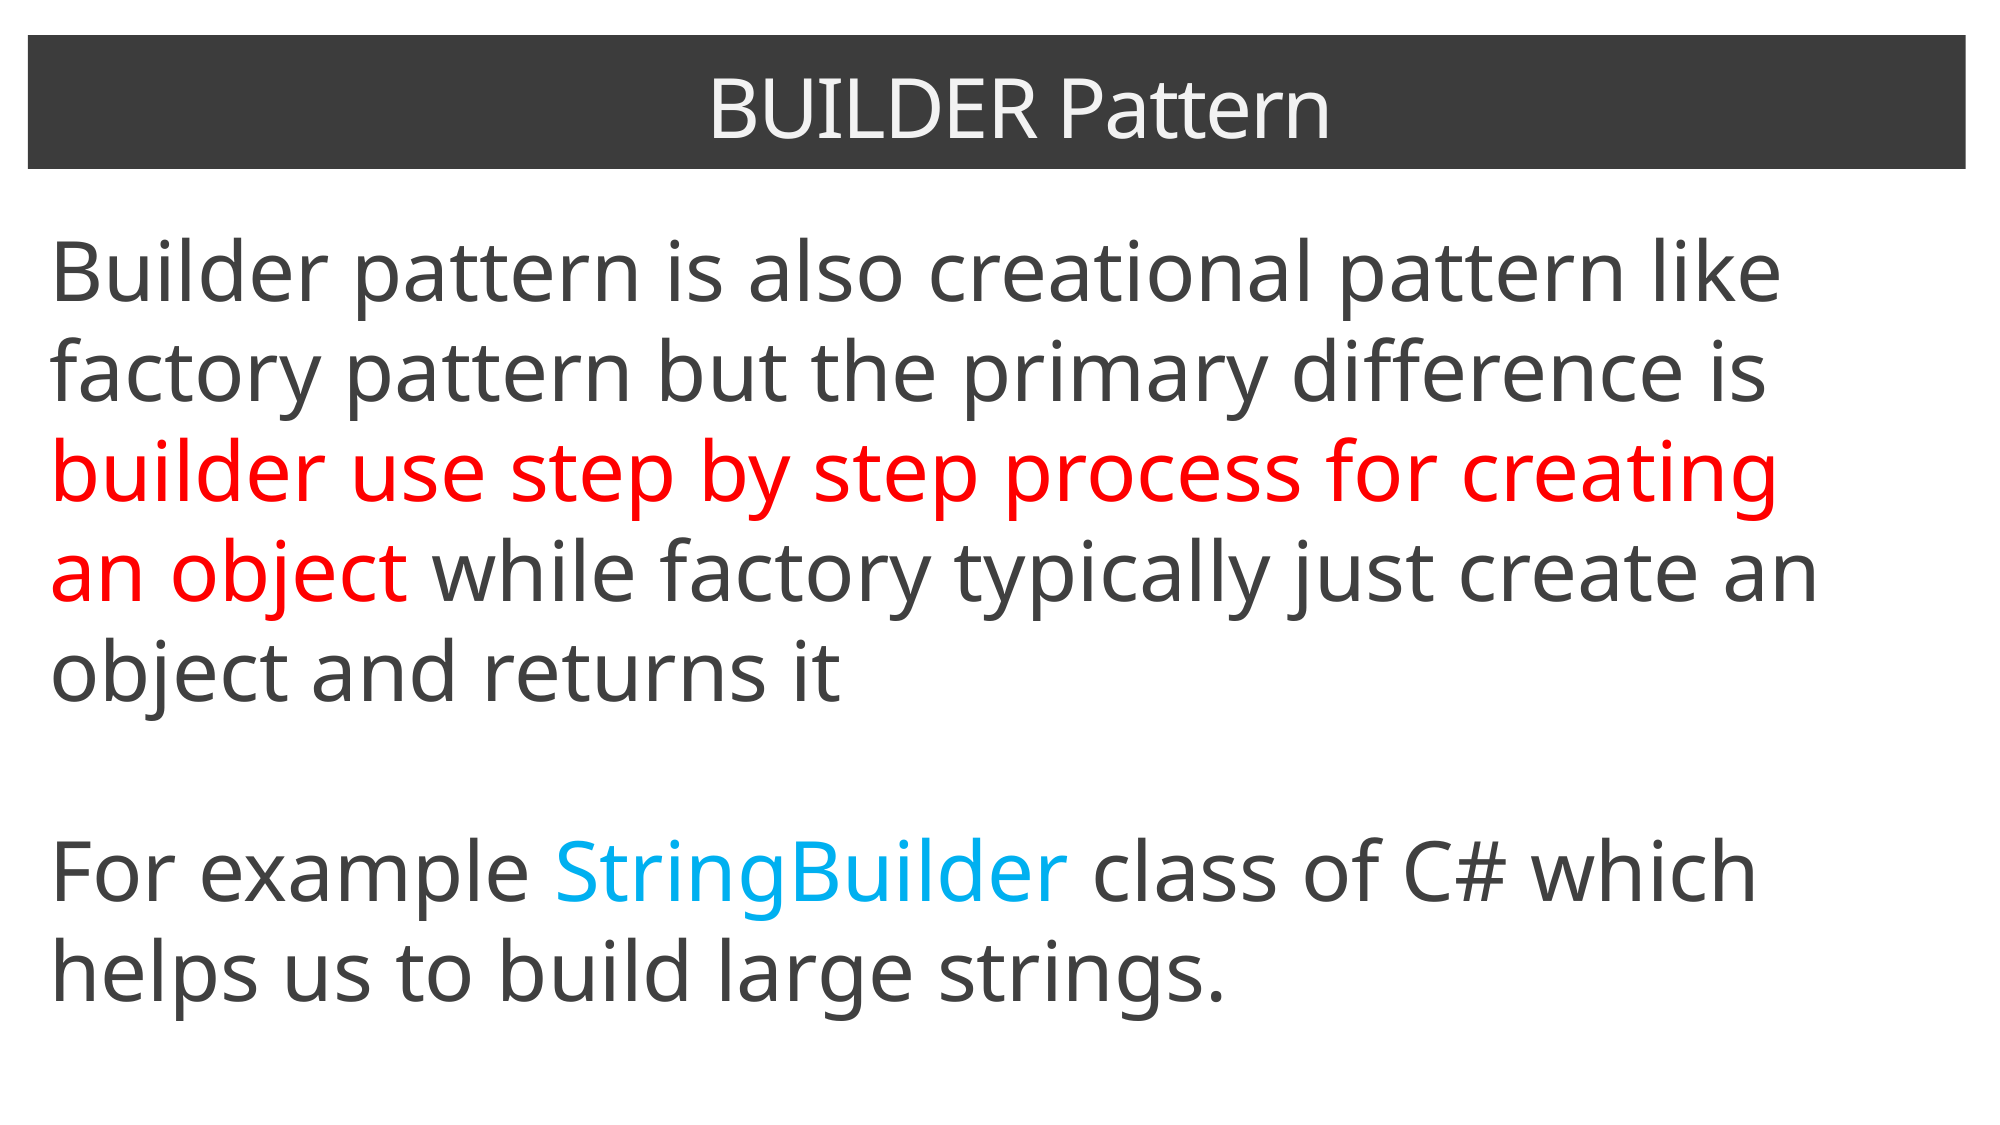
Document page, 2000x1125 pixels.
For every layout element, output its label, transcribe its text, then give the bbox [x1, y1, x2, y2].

text_box Builder pattern is also creational pattern like factory pattern but the primary difference is builder use step by step process for creating an object while factory typically just create an object and returns it For example StringBuilder class of C# which helps us to build large strings. [49, 218, 1865, 1019]
text_box [26, 33, 1968, 171]
text_box BUILDER Pattern [67, 48, 1966, 175]
